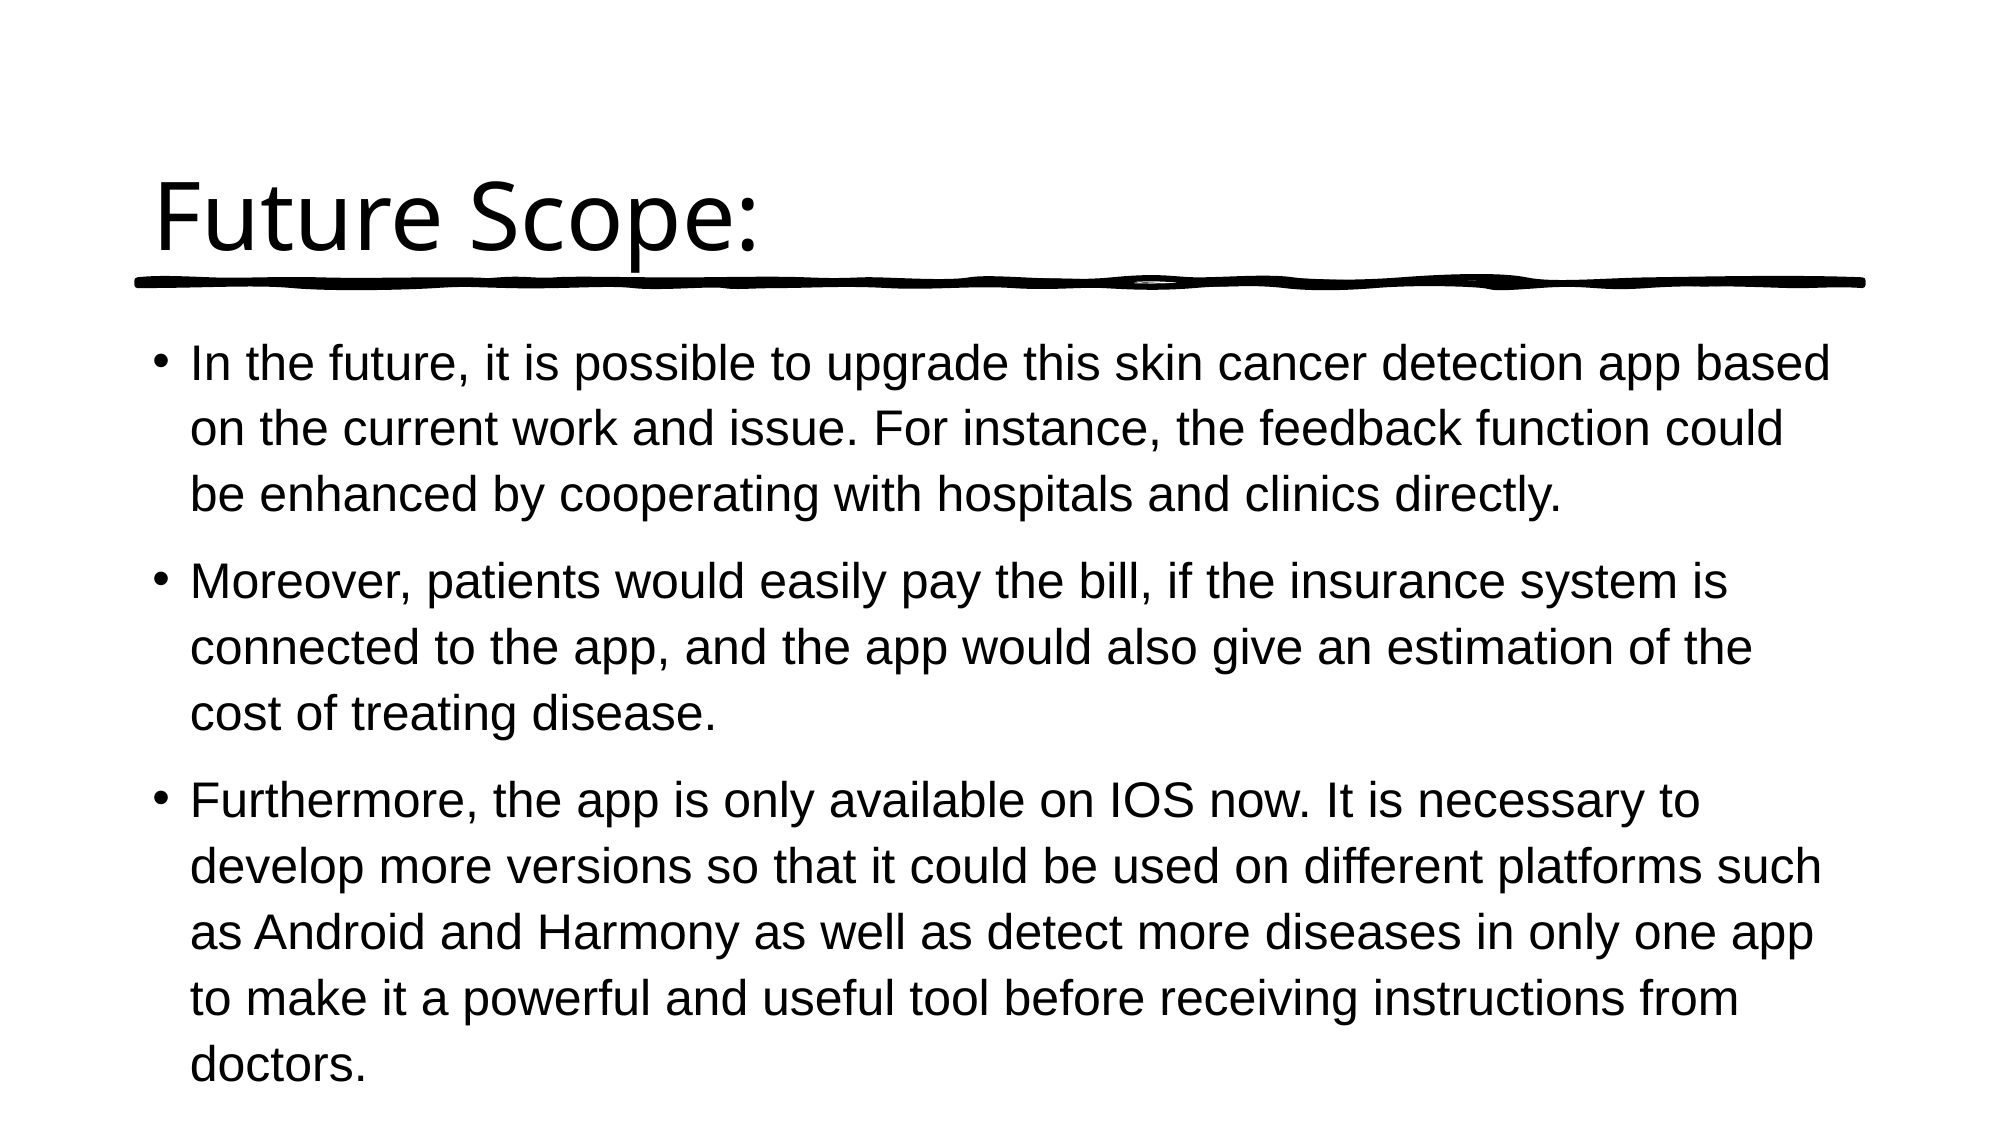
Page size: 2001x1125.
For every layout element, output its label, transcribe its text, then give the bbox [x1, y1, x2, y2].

list In the future, it is possible to upgrade this skin cancer detection app based on the current work and issue. For instance, the feedback function could be enhanced by cooperating with hospitals and clinics directly. Moreover, patients would easily pay the bill, if the insurance system is connected to the app, and the app would also give an estimation of the cost of treating disease. Furthermore, the app is only available on IOS now. It is necessary to develop more versions so that it could be used on different platforms such as Android and Harmony as well as detect more diseases in only one app to make it a powerful and useful tool before receiving instructions from doctors. [137, 316, 1863, 1014]
title Future Scope: [137, 147, 1863, 278]
